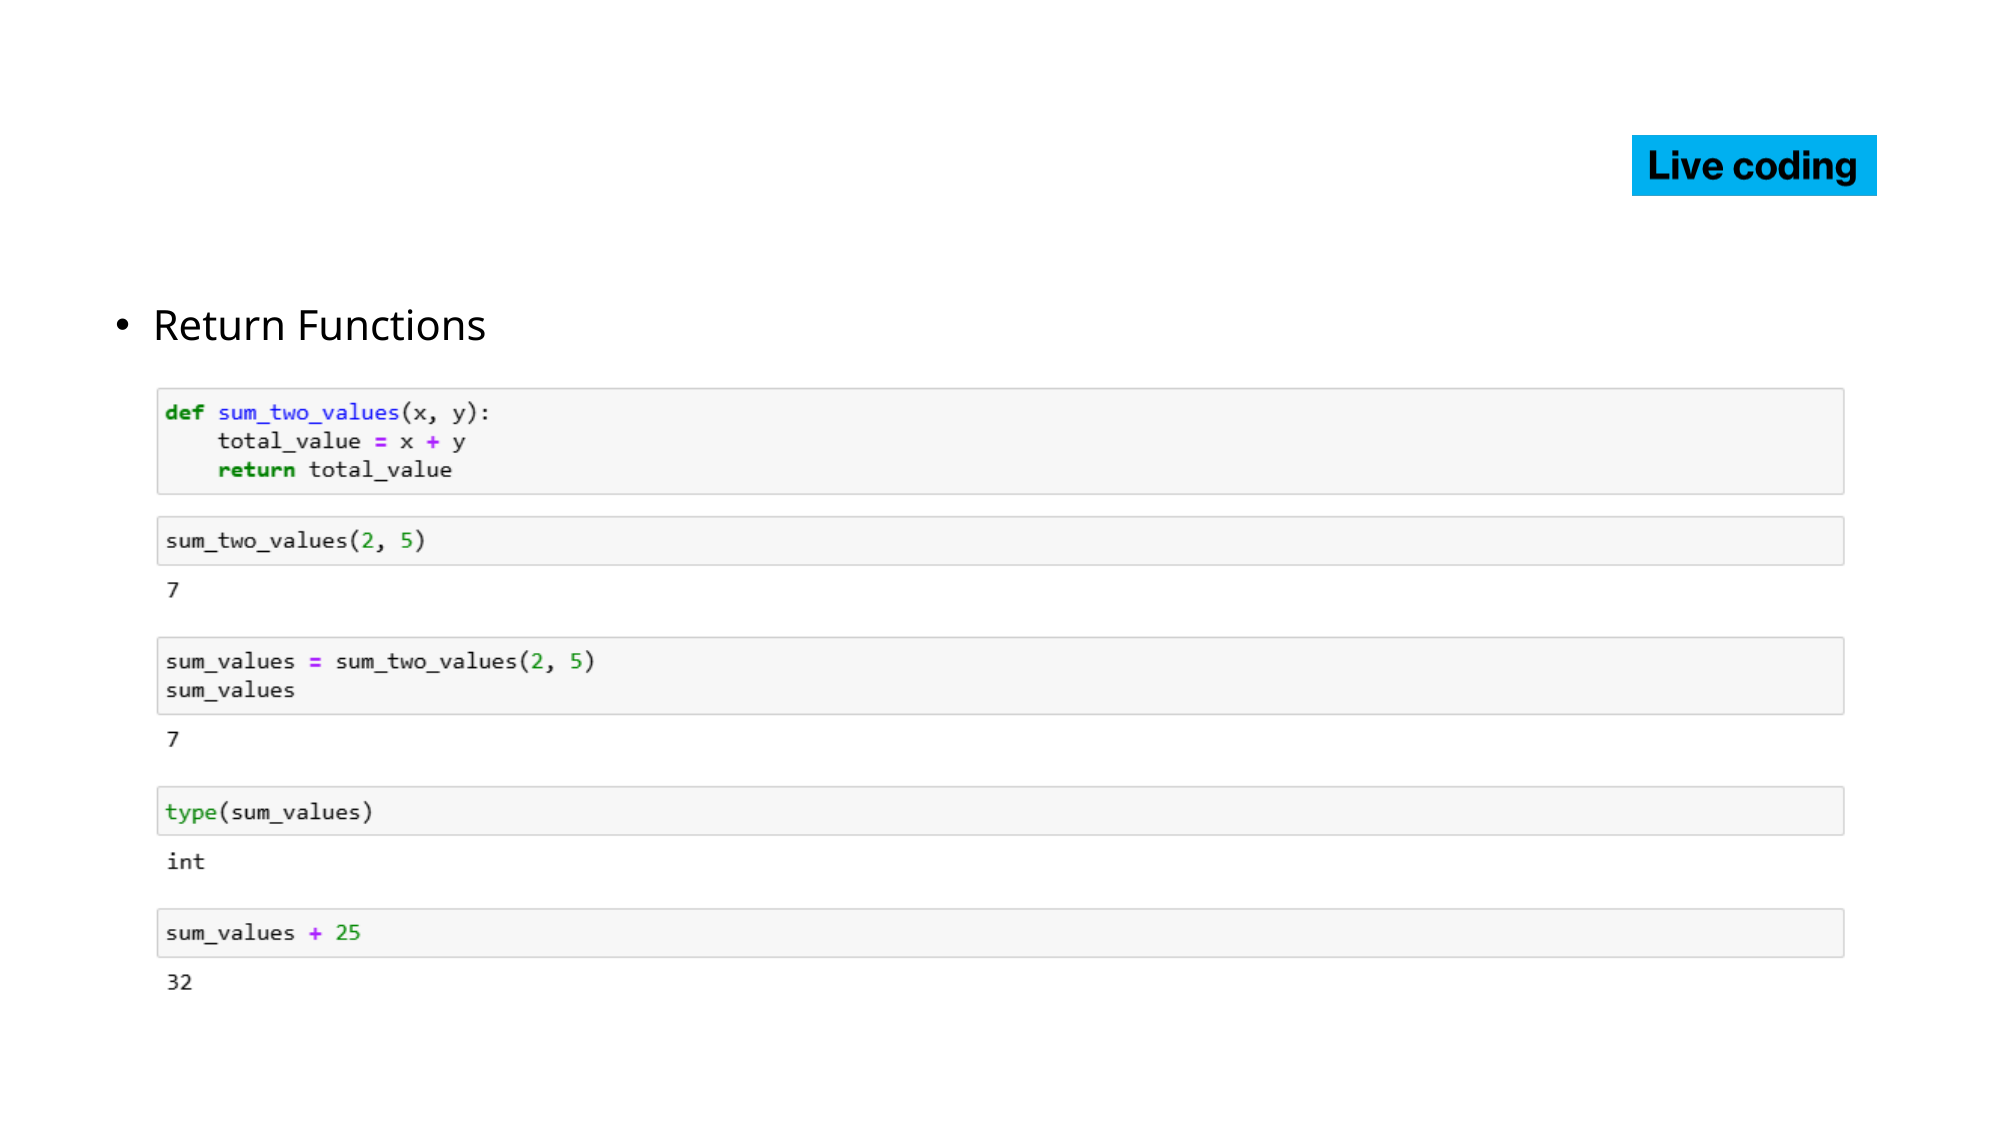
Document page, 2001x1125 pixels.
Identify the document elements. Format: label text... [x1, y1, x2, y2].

list Return Functions [100, 281, 1849, 1035]
picture [151, 376, 1860, 1011]
picture [1623, 130, 1881, 213]
